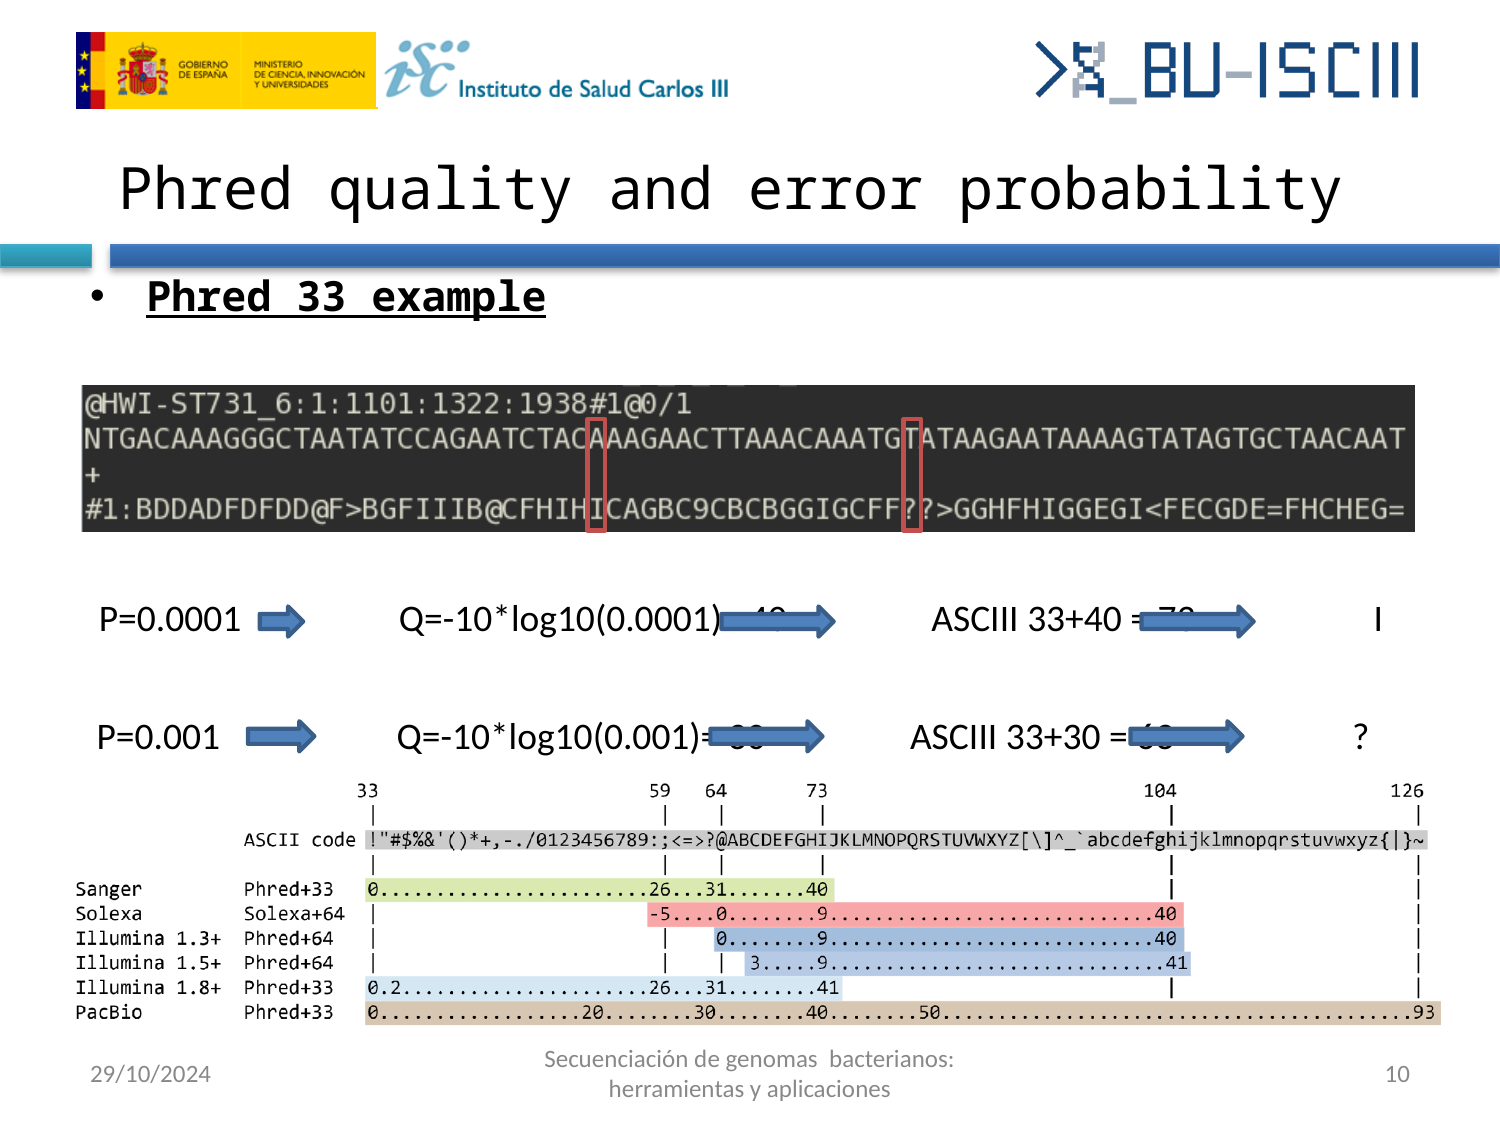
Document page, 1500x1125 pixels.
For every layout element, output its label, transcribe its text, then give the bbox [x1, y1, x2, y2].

text_box [247, 721, 315, 752]
text_box [259, 606, 304, 637]
title Phred quality and error probability [103, 114, 1397, 257]
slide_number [75, 1056, 425, 1103]
text_box [710, 721, 823, 752]
list Phred 33 example [75, 262, 1425, 350]
picture [81, 384, 1415, 533]
footer Secuenciación de genomas bacterianos: herramientas y aplicaciones [512, 1057, 988, 1103]
text_box [1141, 606, 1254, 637]
text_box P=0.0001 Q=-10*log10(0.0001)= 40 ASCIII 33+40 = 73 I [83, 586, 1417, 647]
text_box P=0.001 Q=-10*log10(0.001)= 30 ASCIII 33+30 = 63 ? [81, 704, 1415, 765]
picture [76, 32, 809, 109]
picture [1021, 0, 1436, 138]
picture [74, 780, 1480, 1049]
text_box [721, 606, 834, 637]
slide_number ‹#› [1074, 1057, 1425, 1103]
text_box [1130, 721, 1243, 752]
